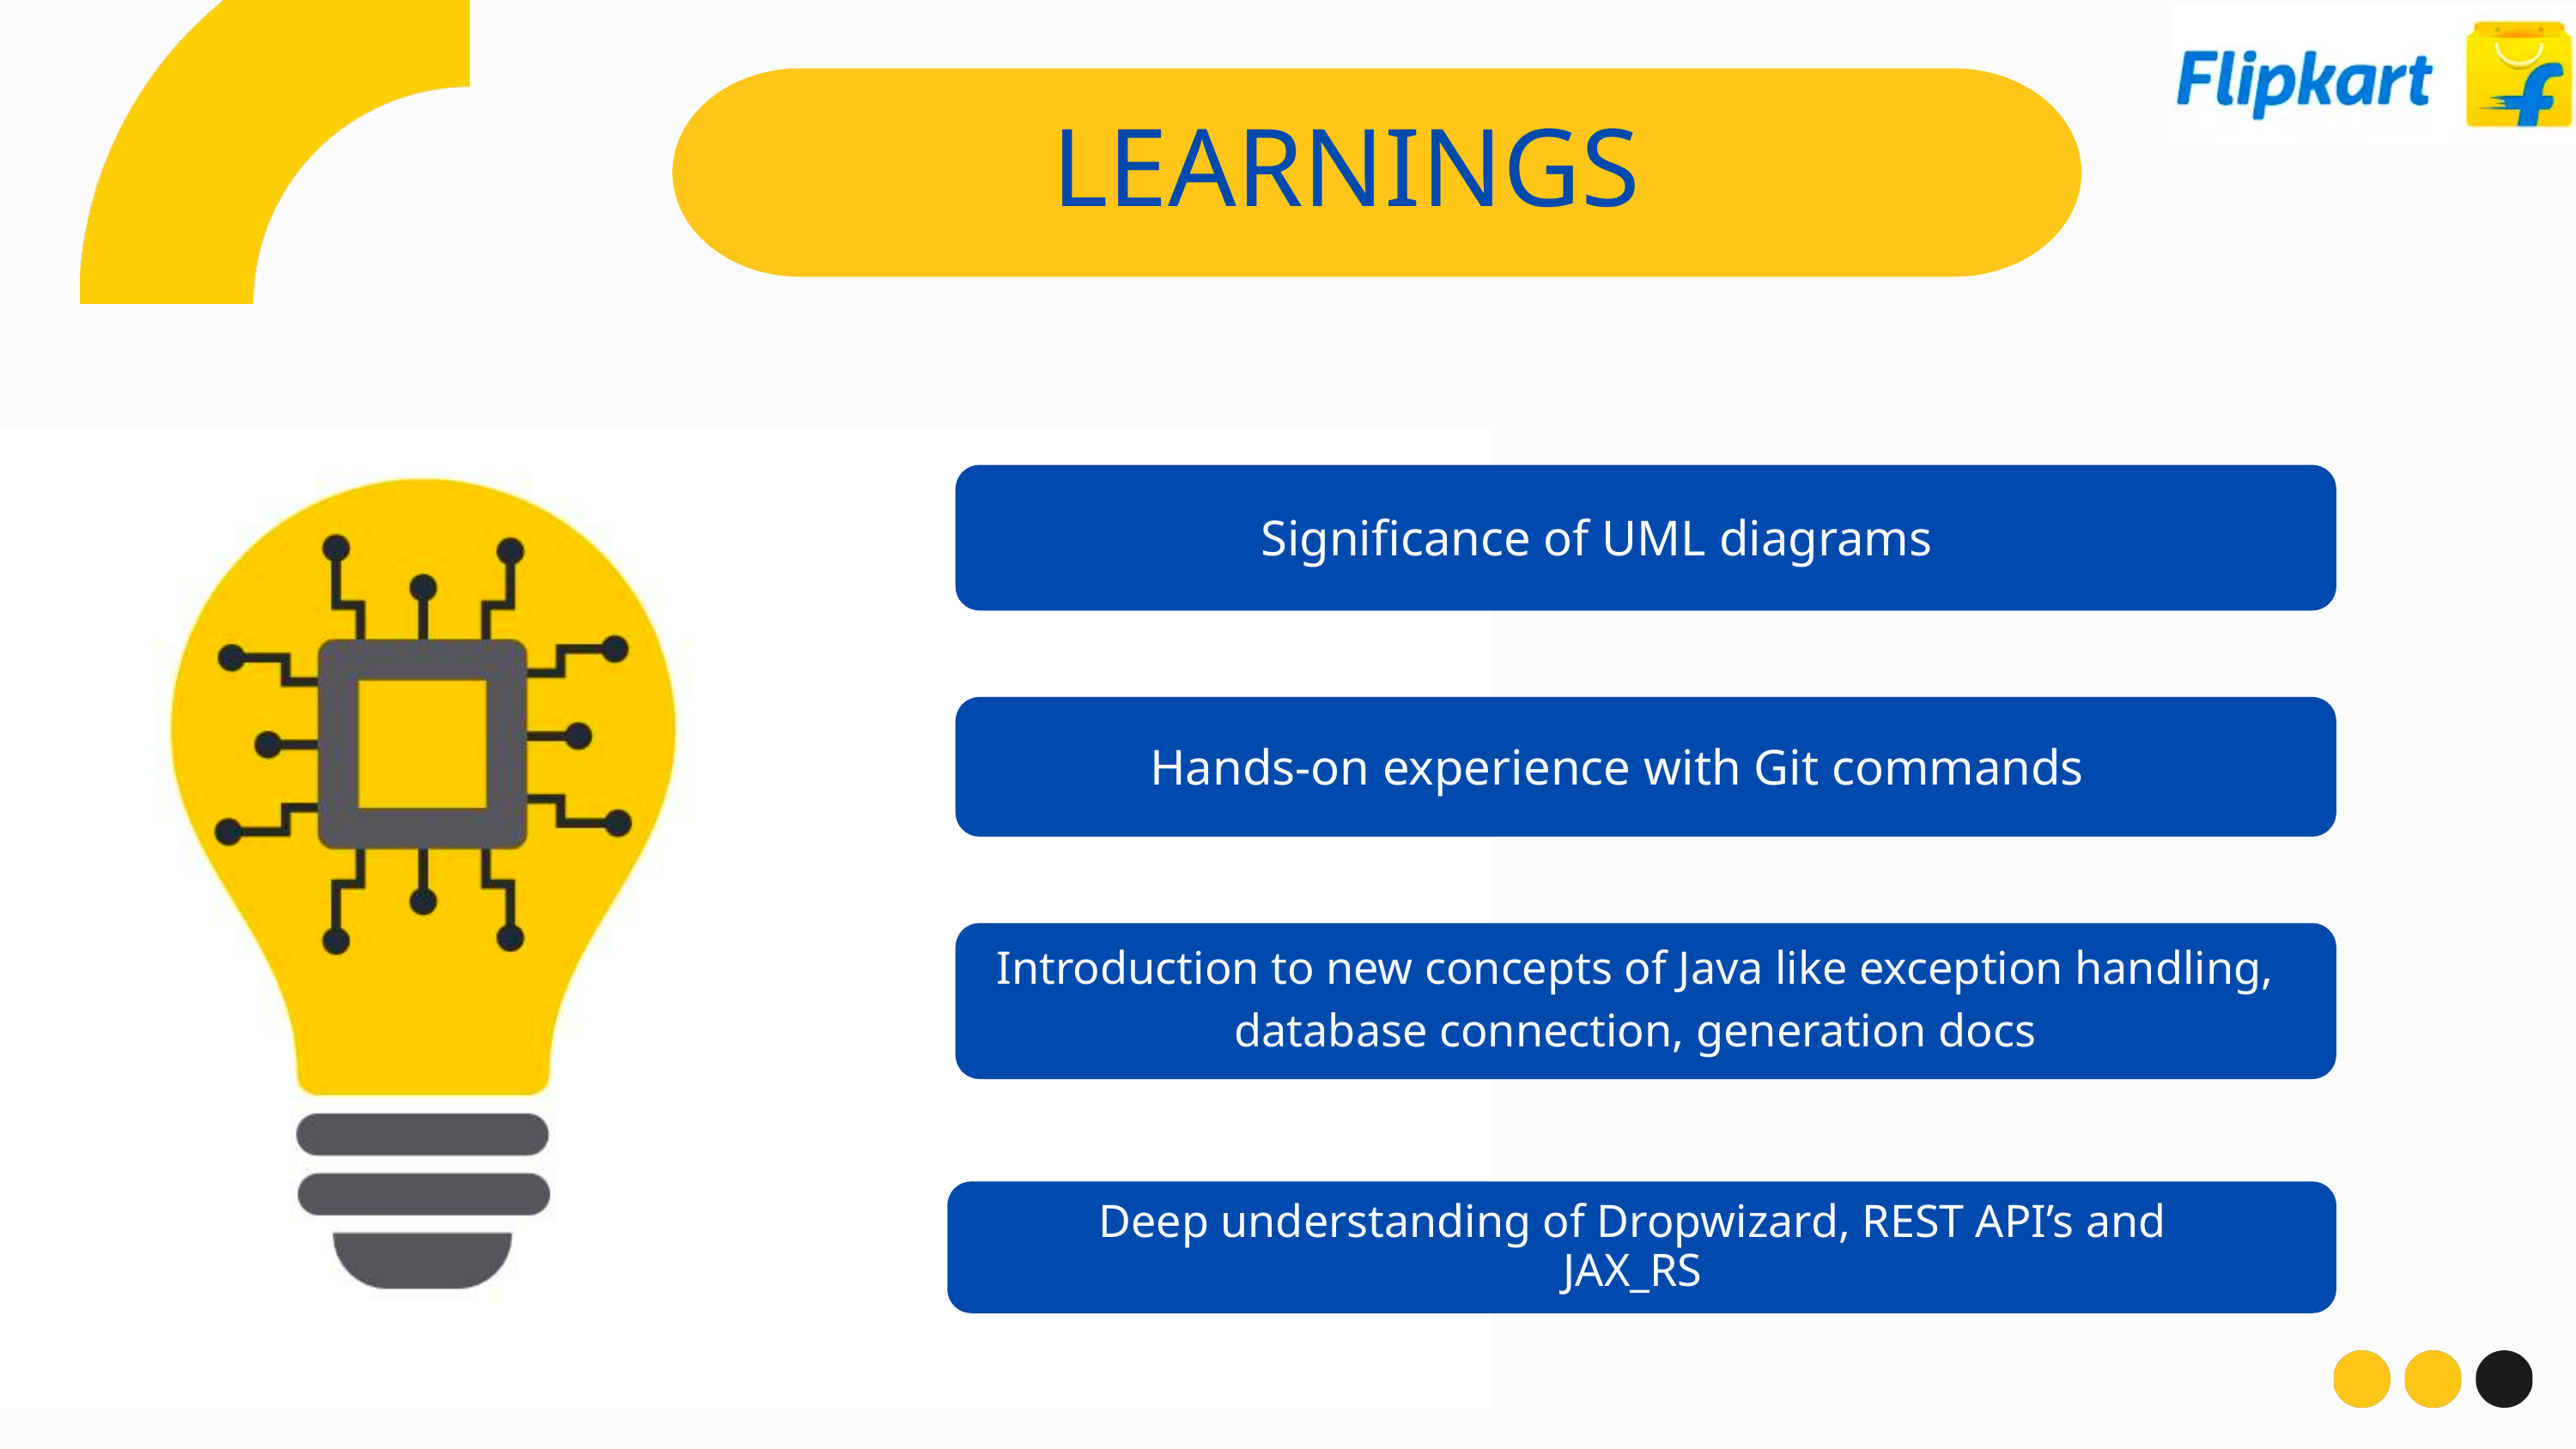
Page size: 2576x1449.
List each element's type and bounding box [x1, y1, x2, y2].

text_box [0, 427, 1492, 1408]
text_box [957, 925, 2334, 1077]
text_box [2404, 1350, 2462, 1408]
text_box [2476, 1350, 2533, 1408]
text_box [2173, 3, 2576, 145]
text_box [671, 68, 2082, 277]
text_box [79, 0, 471, 304]
text_box [957, 467, 2334, 609]
text_box [957, 699, 2334, 834]
text_box [950, 1184, 2334, 1311]
text_box [2333, 1350, 2391, 1408]
